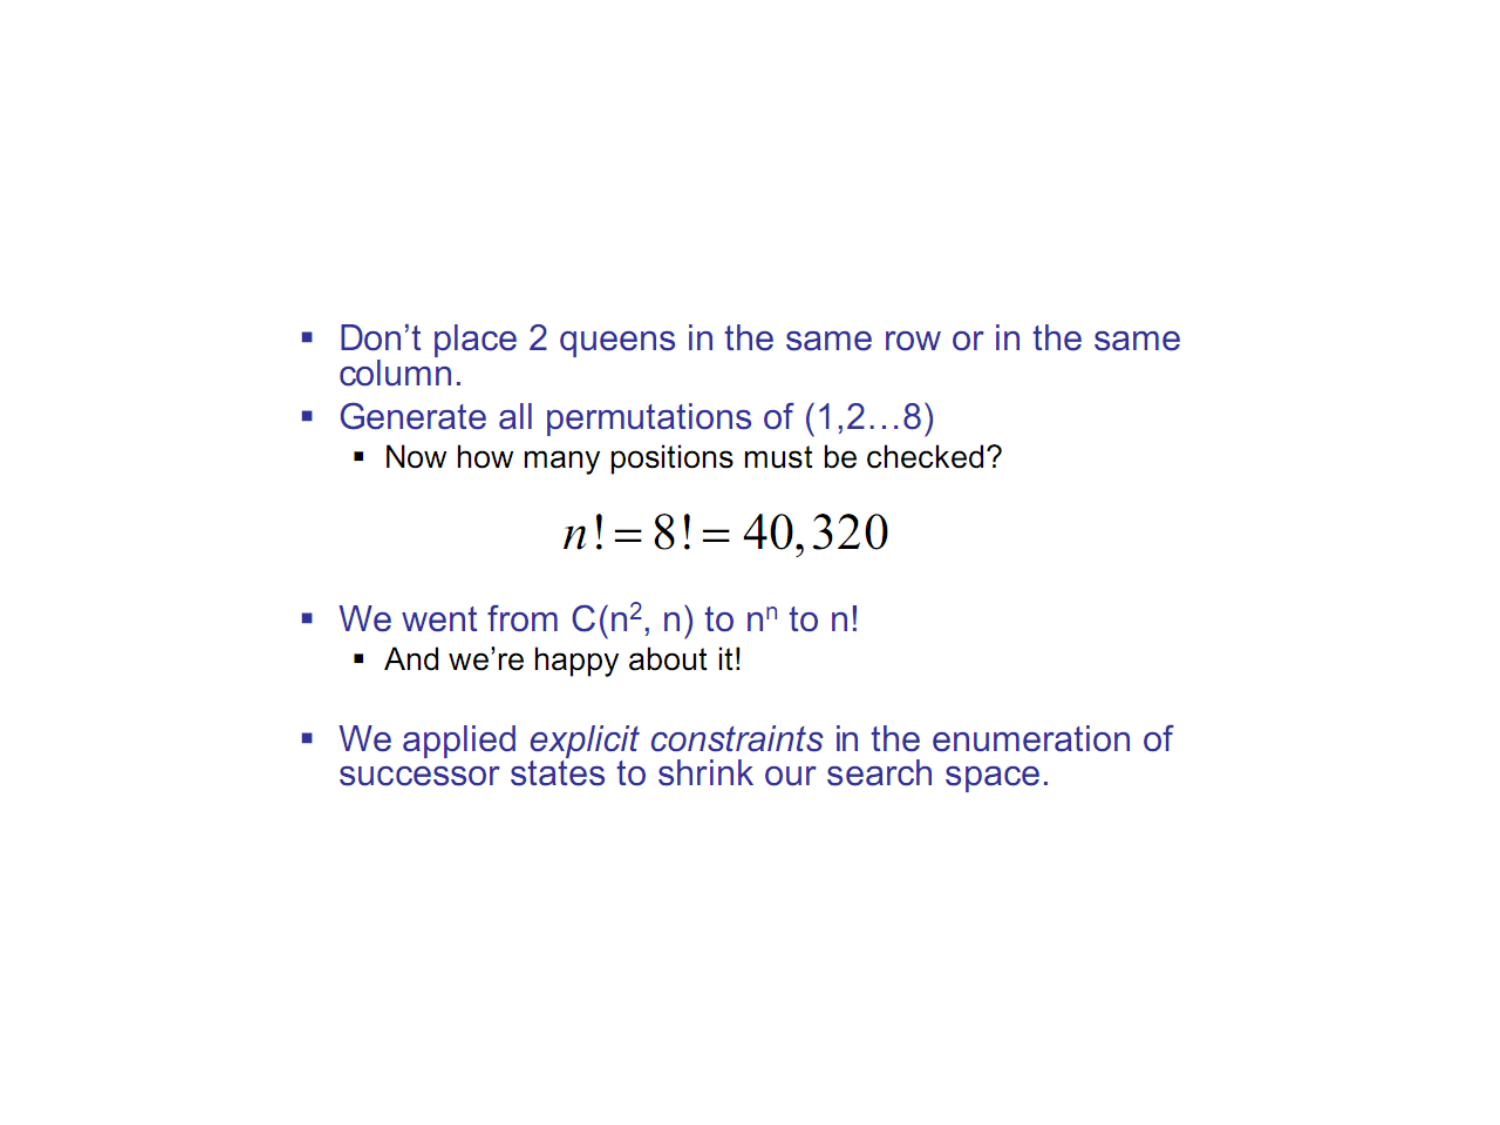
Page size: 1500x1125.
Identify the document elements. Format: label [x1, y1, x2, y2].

picture [286, 315, 1213, 810]
